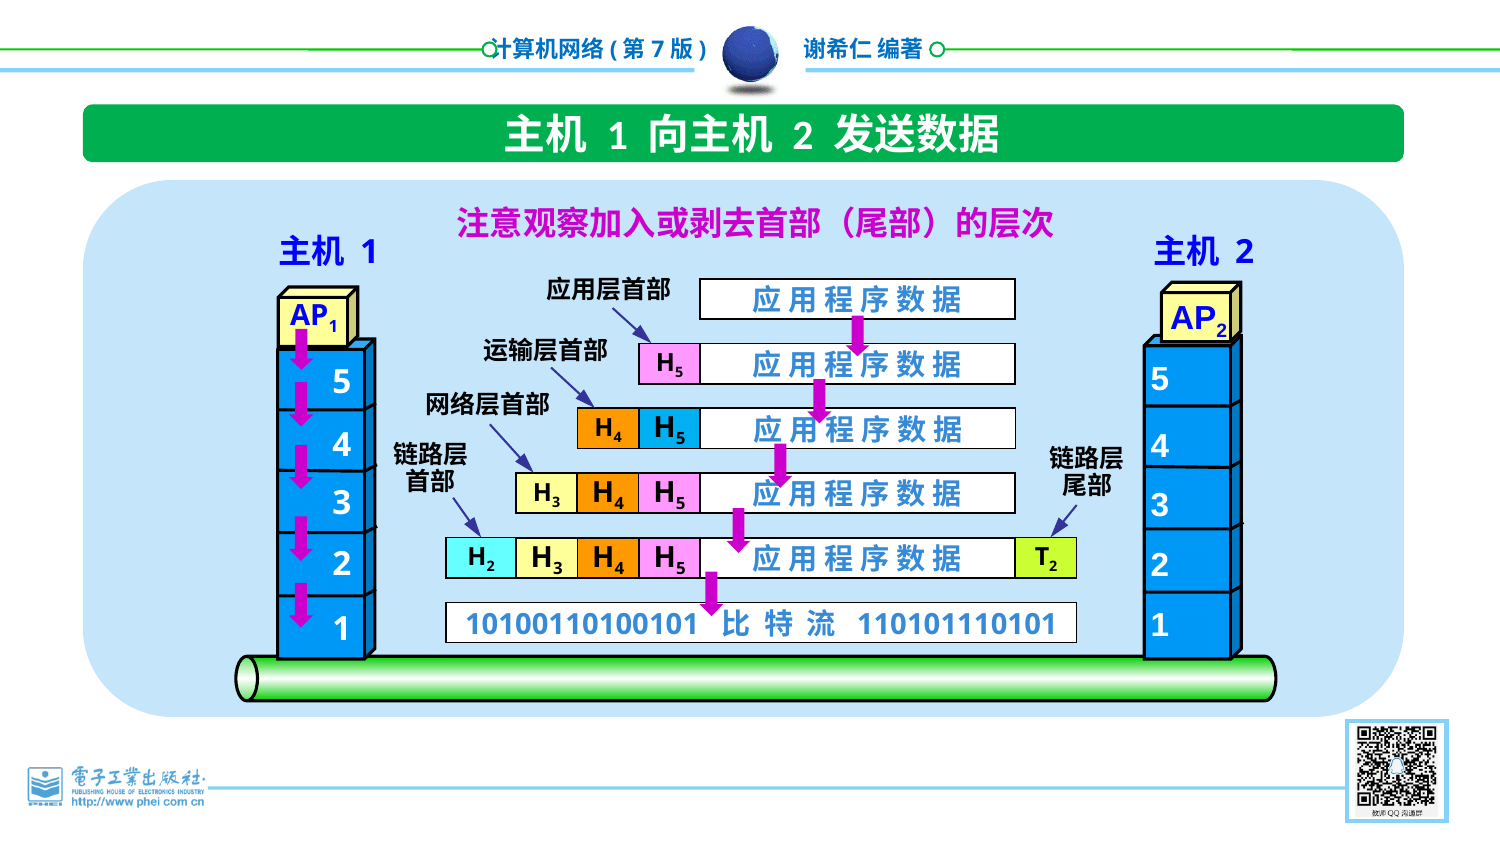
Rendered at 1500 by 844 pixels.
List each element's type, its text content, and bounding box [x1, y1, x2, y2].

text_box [377, 434, 517, 579]
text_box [288, 443, 372, 490]
text_box 应 用 程 序 数 据 [833, 343, 1016, 384]
text_box 注意观察加入或剥去首部（尾部）的层次 [441, 194, 1071, 250]
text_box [271, 286, 378, 660]
text_box [235, 656, 1276, 701]
text_box [1025, 104, 1404, 163]
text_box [288, 378, 460, 427]
text_box [82, 104, 489, 163]
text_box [288, 508, 372, 562]
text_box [582, 472, 1010, 514]
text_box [288, 571, 724, 628]
text_box 10100110100101 比 特 流 110101110101 [446, 602, 1077, 643]
text_box 应 用 程 序 数 据 [705, 278, 1016, 320]
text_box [582, 443, 793, 490]
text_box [645, 378, 832, 427]
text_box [409, 380, 578, 514]
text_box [725, 537, 1010, 579]
picture [23, 764, 208, 809]
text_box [645, 407, 1016, 449]
text_box 主机 1 [263, 222, 394, 278]
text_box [289, 315, 870, 371]
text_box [1135, 282, 1244, 660]
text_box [467, 326, 640, 449]
picture [1355, 724, 1438, 817]
text_box 主机 1 向主机 2 发送数据 [489, 100, 1025, 166]
text_box [236, 656, 257, 700]
text_box [80, 177, 1407, 720]
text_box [529, 266, 701, 314]
picture [720, 24, 780, 100]
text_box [1015, 438, 1141, 579]
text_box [521, 508, 751, 562]
text_box 主机 2 [1138, 222, 1269, 278]
